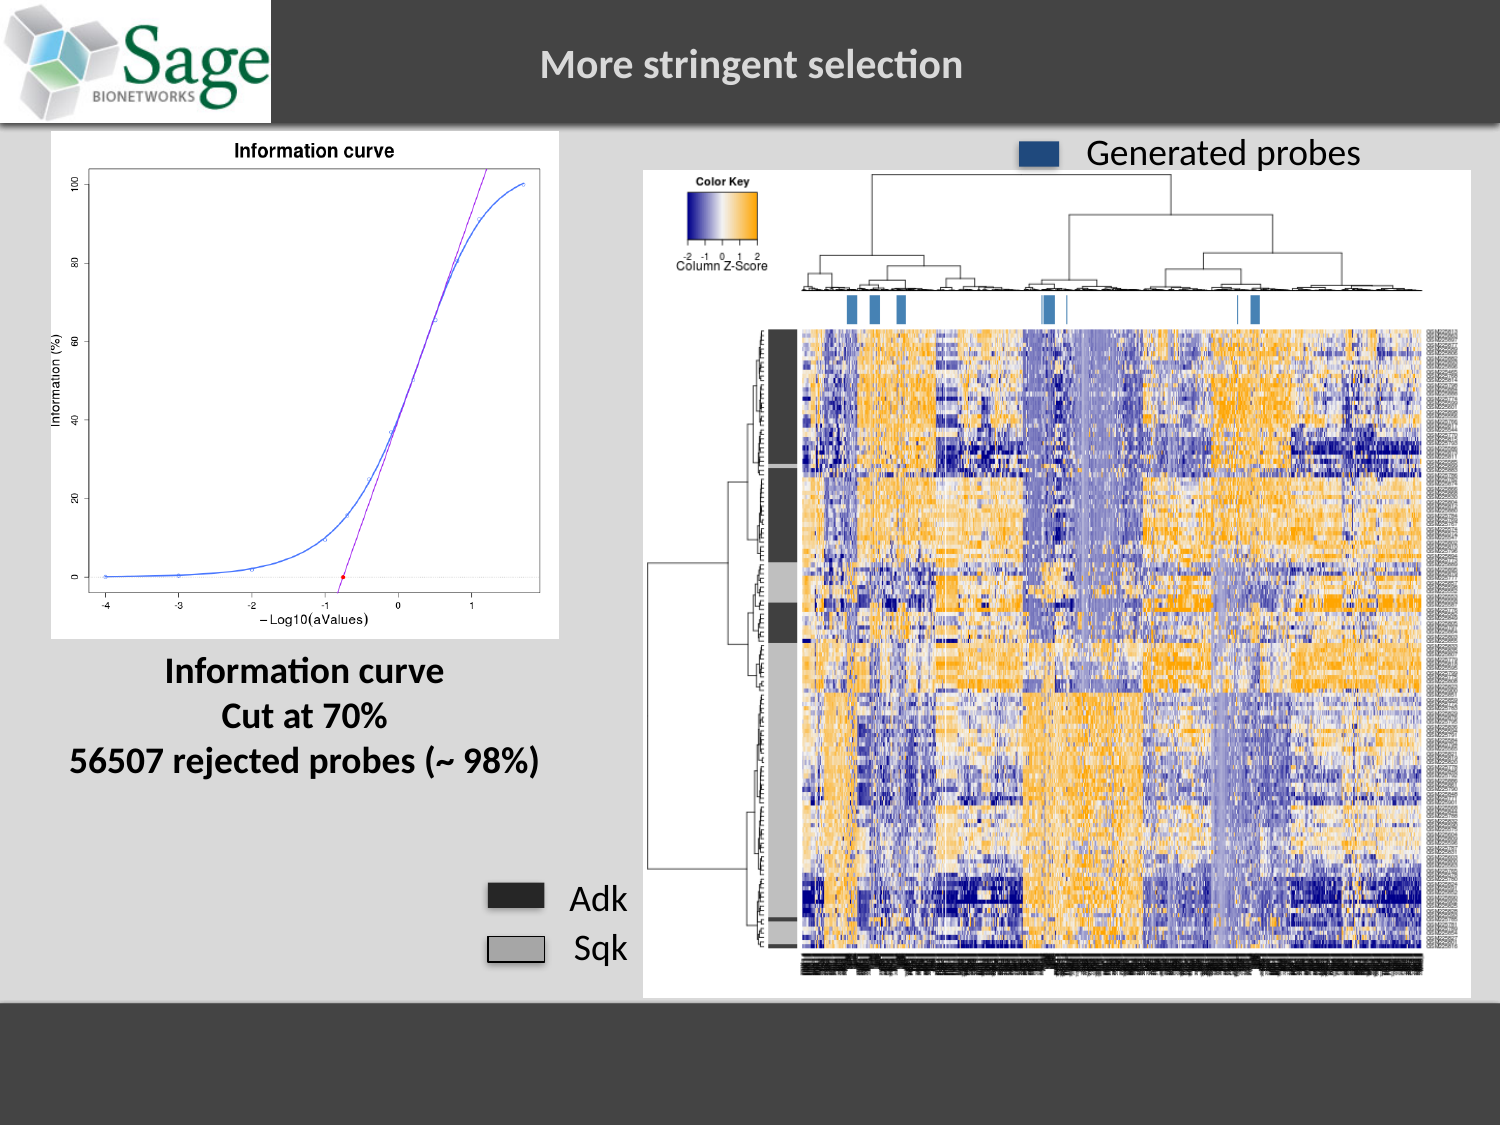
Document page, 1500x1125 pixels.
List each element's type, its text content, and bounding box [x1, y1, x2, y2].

text_box Generated probes [1071, 120, 1377, 168]
text_box [487, 936, 545, 963]
text_box Adk [554, 866, 637, 927]
text_box [1018, 141, 1060, 167]
picture [643, 170, 1471, 998]
picture [50, 131, 559, 639]
text_box Sqk [558, 915, 637, 975]
text_box Information curve Cut at 70% 56507 rejected probes (~ 98%) [54, 646, 556, 789]
text_box More stringent selection [330, 29, 1173, 95]
text_box [487, 882, 545, 909]
picture [0, 0, 271, 123]
